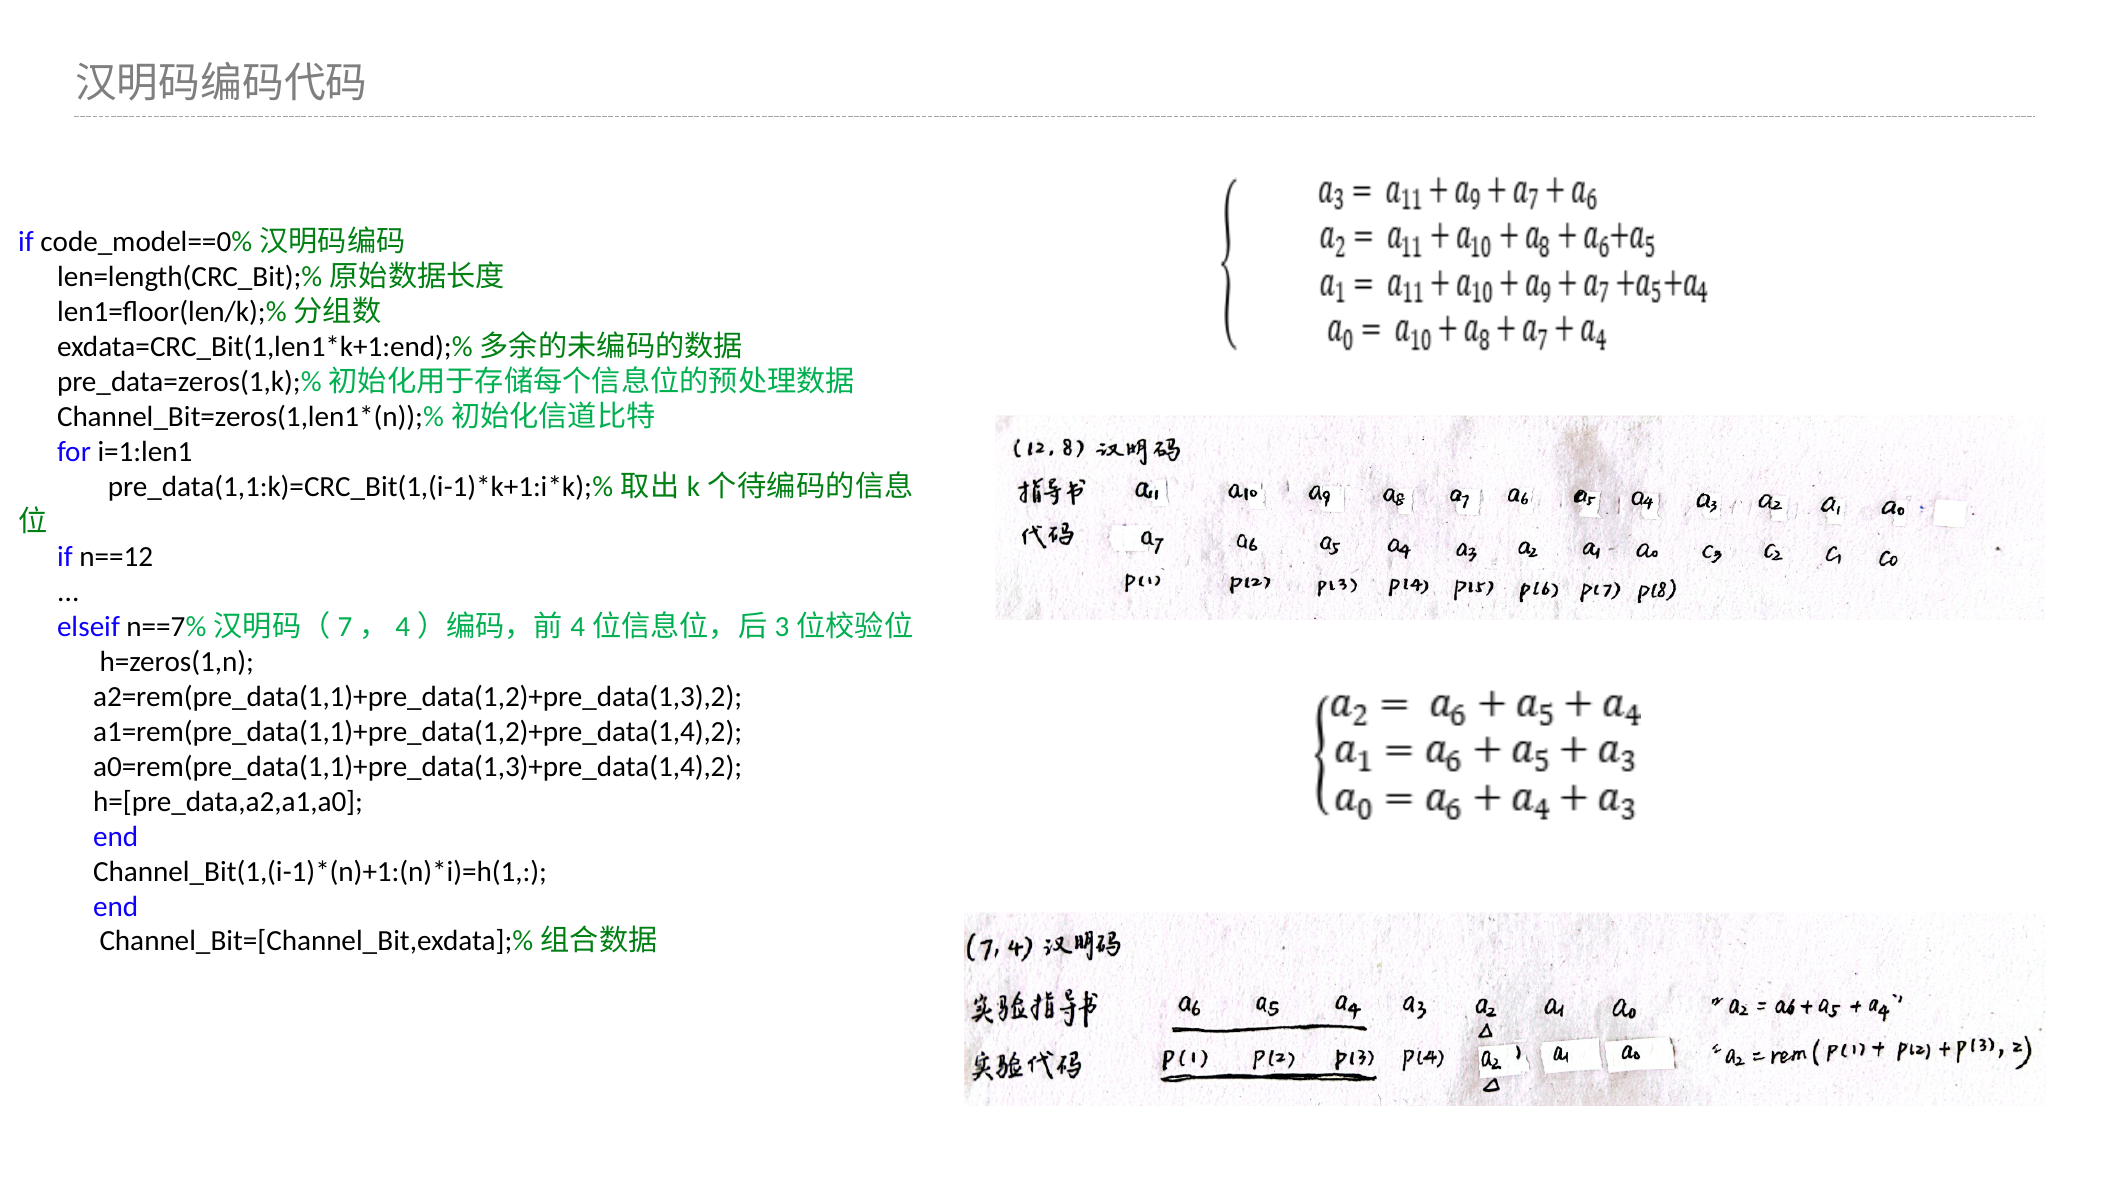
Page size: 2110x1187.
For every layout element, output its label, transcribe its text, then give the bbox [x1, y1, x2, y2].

picture [995, 415, 2045, 620]
text_box if code_model==0%汉明码编码 len=length(CRC_Bit);%原始数据长度 len1=floor(len/k);%分组数 exdata=CRC_Bit(1,len1*k+1:end);%多余的未编码的数据 pre_data=zeros(1,k);%初始化用于存储每个信息位的预处理数据 Channel_Bit=zeros(1,len1*(n));%初始化信道比特 for i=1:len1 pre_data(1,1:k)=CRC_Bit(1,(i-1)*k+1:i*k);%取出k个待编码的信息位 if n==12 ... elseif n==7%汉明码（7，4）编码，前4位信息位，后3位校验位 h=zeros(1,n); a2=rem(pre_data(1,1)+pre_data(1,2)+pre_data(1,3),2); a1=rem(pre_data(1,1)+pre_data(1,2)+pre_data(1,4),2); a0=rem(pre_data(1,1)+pre_data(1,3)+pre_data(1,4),2); h=[pre_data,a2,a1,a0]; end Channel_Bit(1,(i-1)*(n)+1:(n)*i)=h(1,:); end Channel_Bit=[Channel_Bit,exdata];%组合数据 [3, 215, 930, 1093]
picture [958, 912, 2046, 1106]
picture [1219, 144, 1726, 380]
picture [1314, 663, 1641, 843]
text_box 汉明码编码代码 [59, 48, 563, 111]
